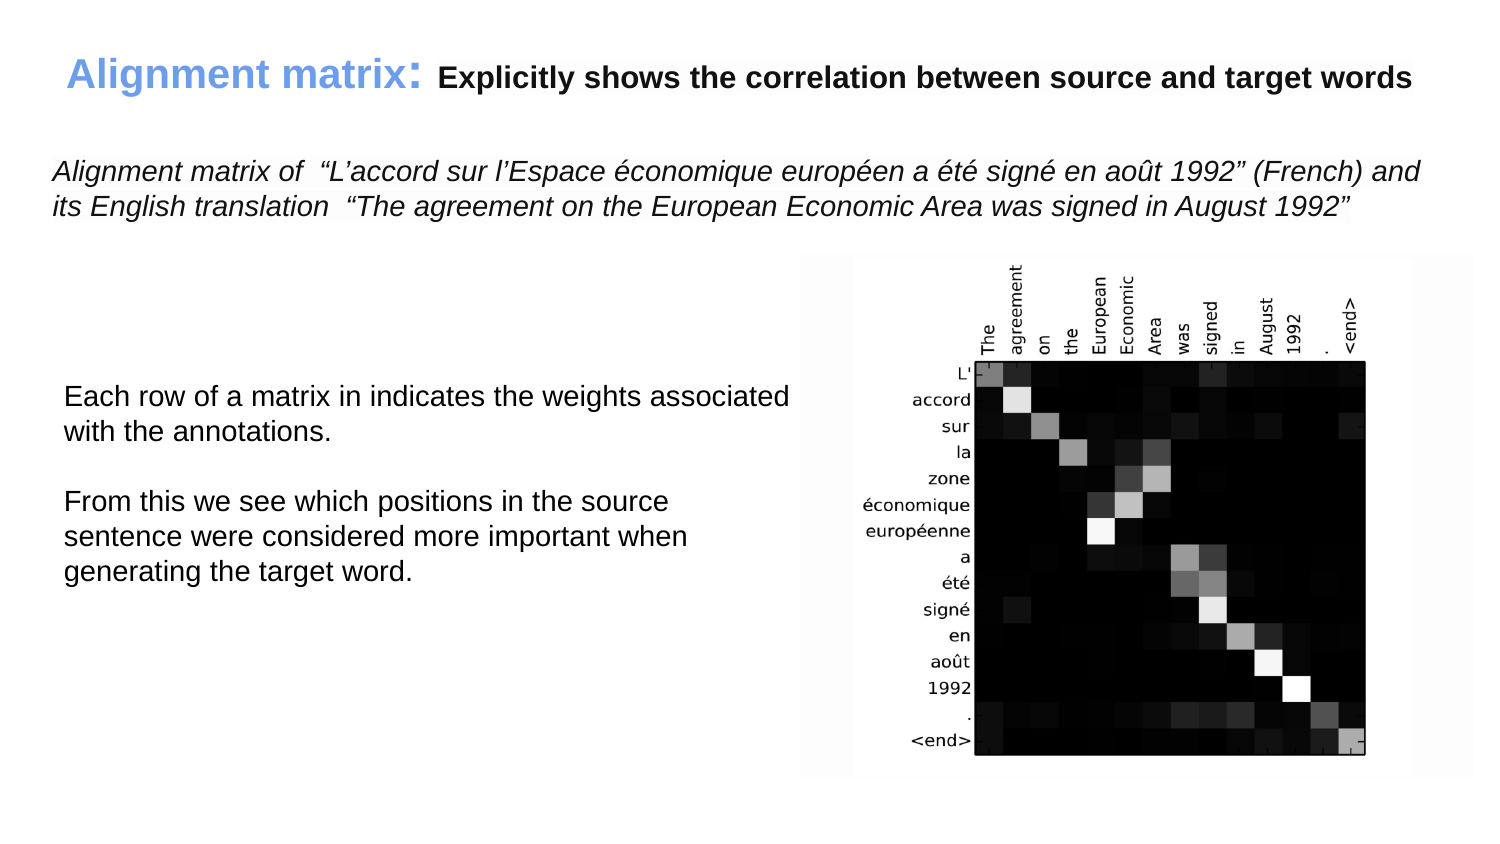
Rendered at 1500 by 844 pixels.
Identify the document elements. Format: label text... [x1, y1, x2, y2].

picture [799, 254, 1475, 778]
text_box Alignment matrix of “L’accord sur l’Espace économique européen a été signé en août 1992” (French) and its English translation “The agreement on the European Economic Area was signed in August 1992” [37, 137, 1465, 245]
text_box Each row of a matrix in indicates the weights associated with the annotations. From this we see which positions in the source sentence were considered more important when generating the target word. [48, 362, 794, 616]
title Alignment matrix: Explicitly shows the correlation between source and target words [51, 23, 1449, 117]
